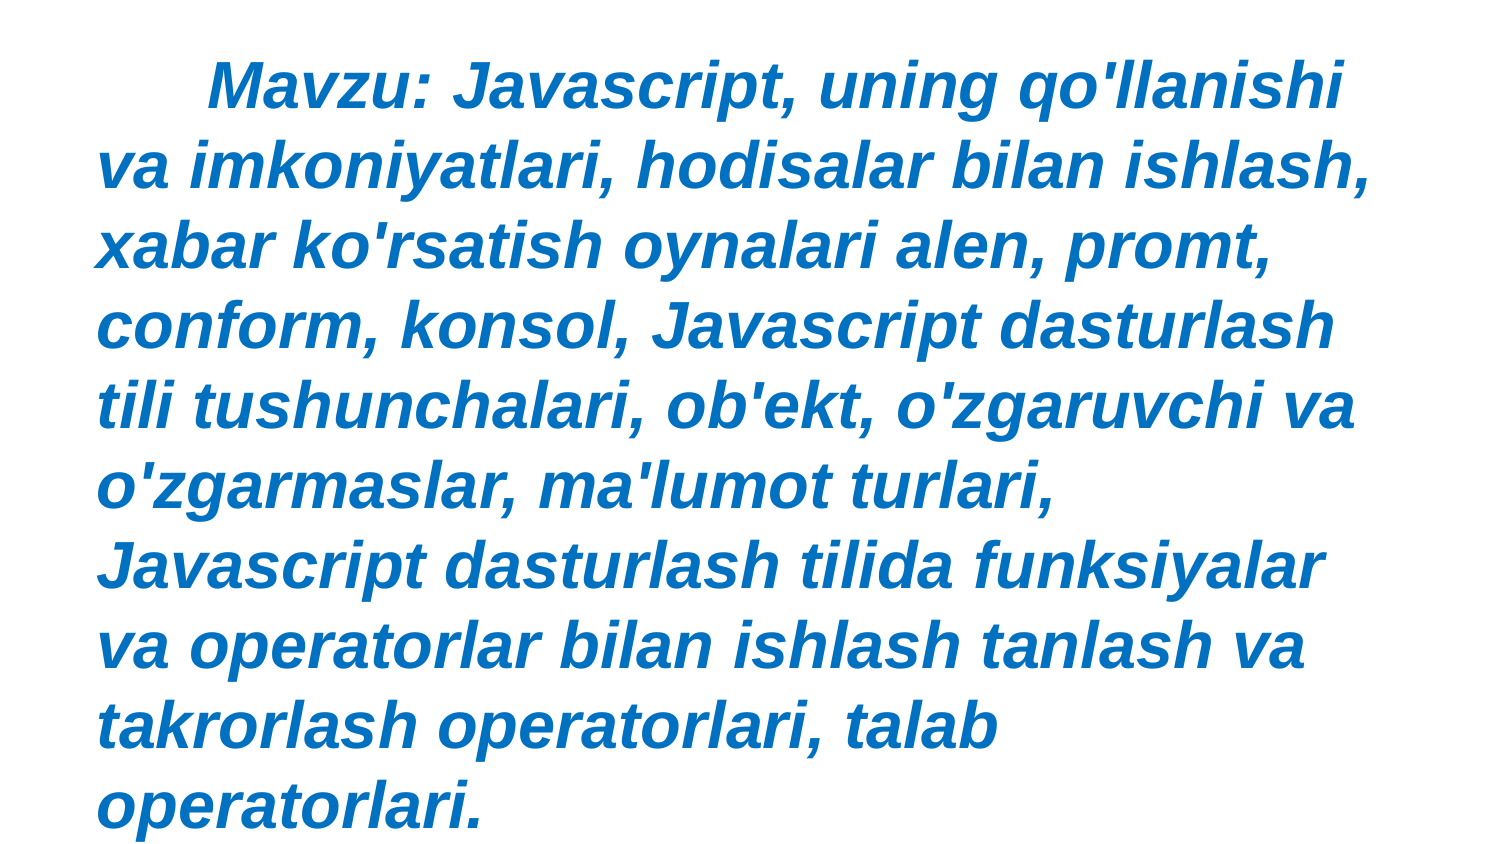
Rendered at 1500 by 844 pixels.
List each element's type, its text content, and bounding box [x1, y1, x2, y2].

text_box Mavzu: Javascript, uning qo'llanishi va imkoniyatlari, hodisalar bilan ishlash, xabar ko'rsatish oynalari alen, promt, conform, konsol, Javascript dasturlash tili tushunchalari, ob'ekt, o'zgaruvchi va o'zgarmaslar, ma'lumot turlari, Javascript dasturlash tilida funksiyalar va operatorlar bilan ishlash tanlash va takrorlash operatorlari, talab operatorlari. [82, 34, 1418, 844]
